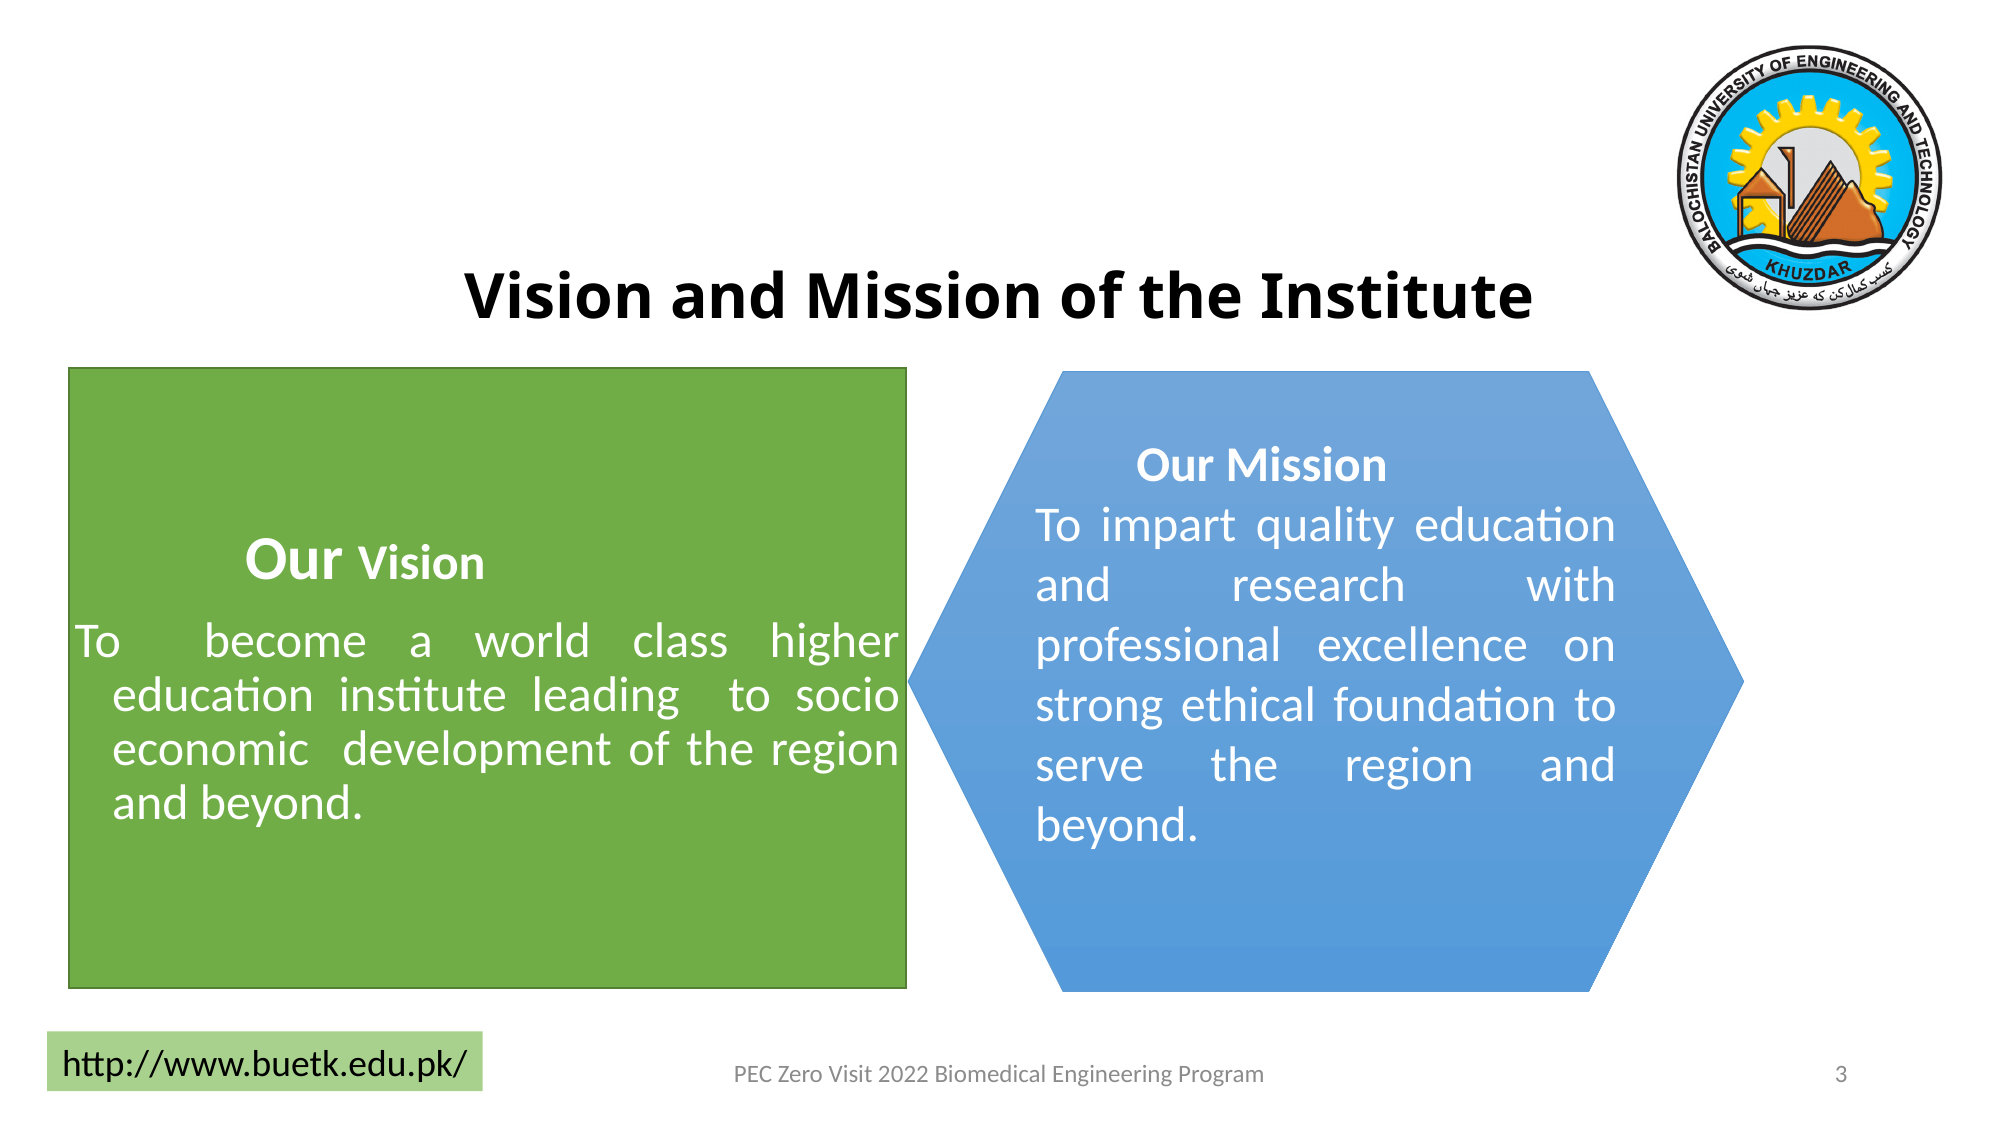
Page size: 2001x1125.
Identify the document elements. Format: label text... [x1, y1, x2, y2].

picture [1672, 40, 1947, 315]
list Our Vision To become a world class higher education institute leading to socio economic development of the region and beyond. [68, 367, 907, 989]
text_box Our Mission To impart quality education and research with professional excellence on strong ethical foundation to serve the region and beyond. [907, 371, 1745, 992]
footer PEC Zero Visit 2022 Biomedical Engineering Program [662, 1042, 1338, 1103]
title Vision and Mission of the Institute [432, 189, 1585, 407]
slide_number 3 [1412, 1042, 1863, 1103]
text_box http://www.buetk.edu.pk/ [47, 1031, 483, 1092]
